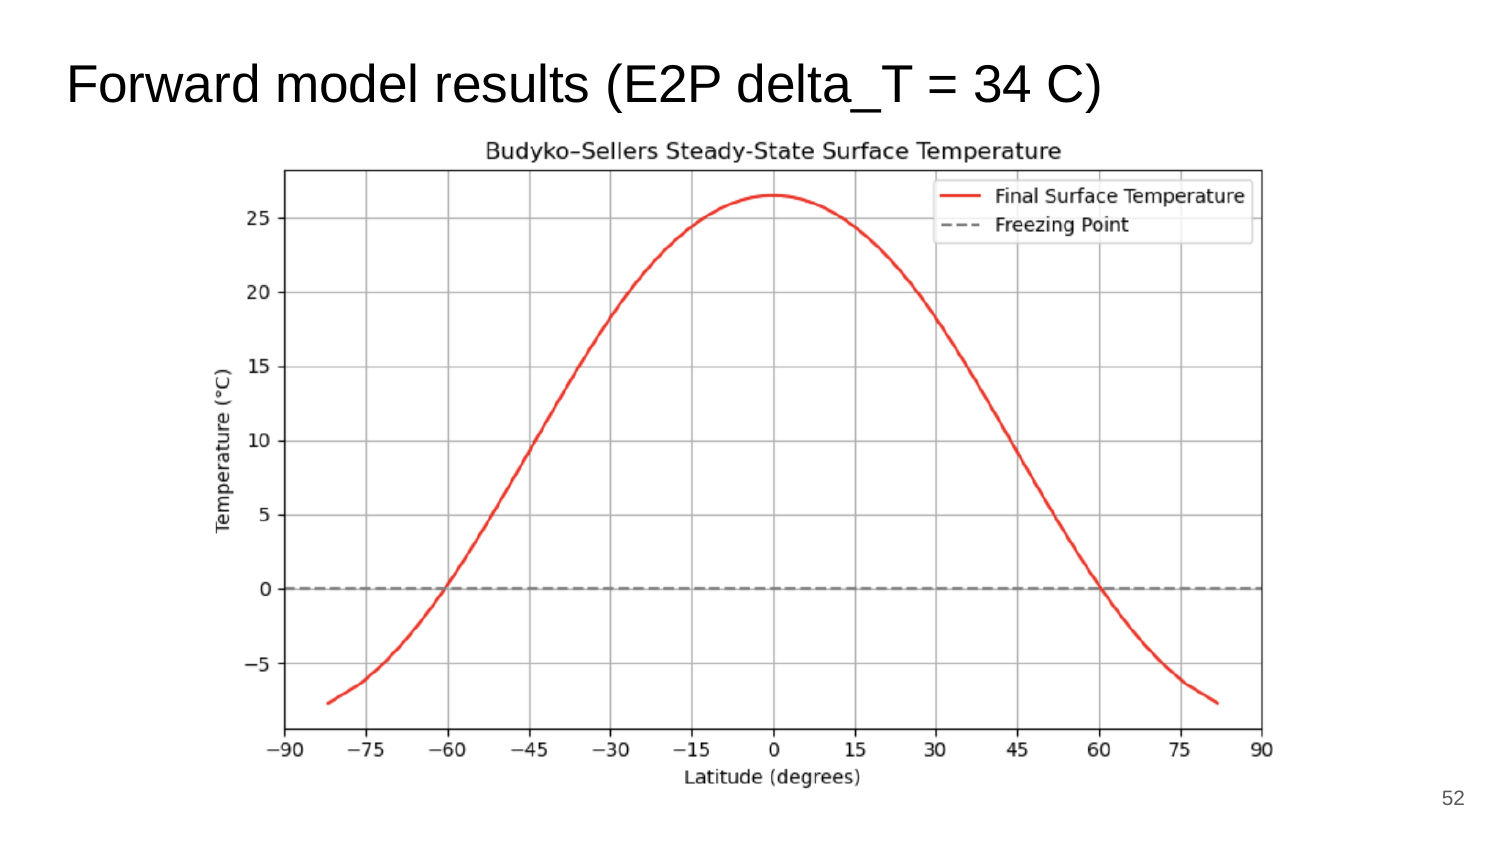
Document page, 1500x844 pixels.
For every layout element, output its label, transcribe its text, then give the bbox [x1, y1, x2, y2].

picture [205, 128, 1295, 805]
slide_number 52 [1389, 764, 1480, 830]
title Forward model results (E2P delta_T = 34 C) [51, 34, 1449, 129]
